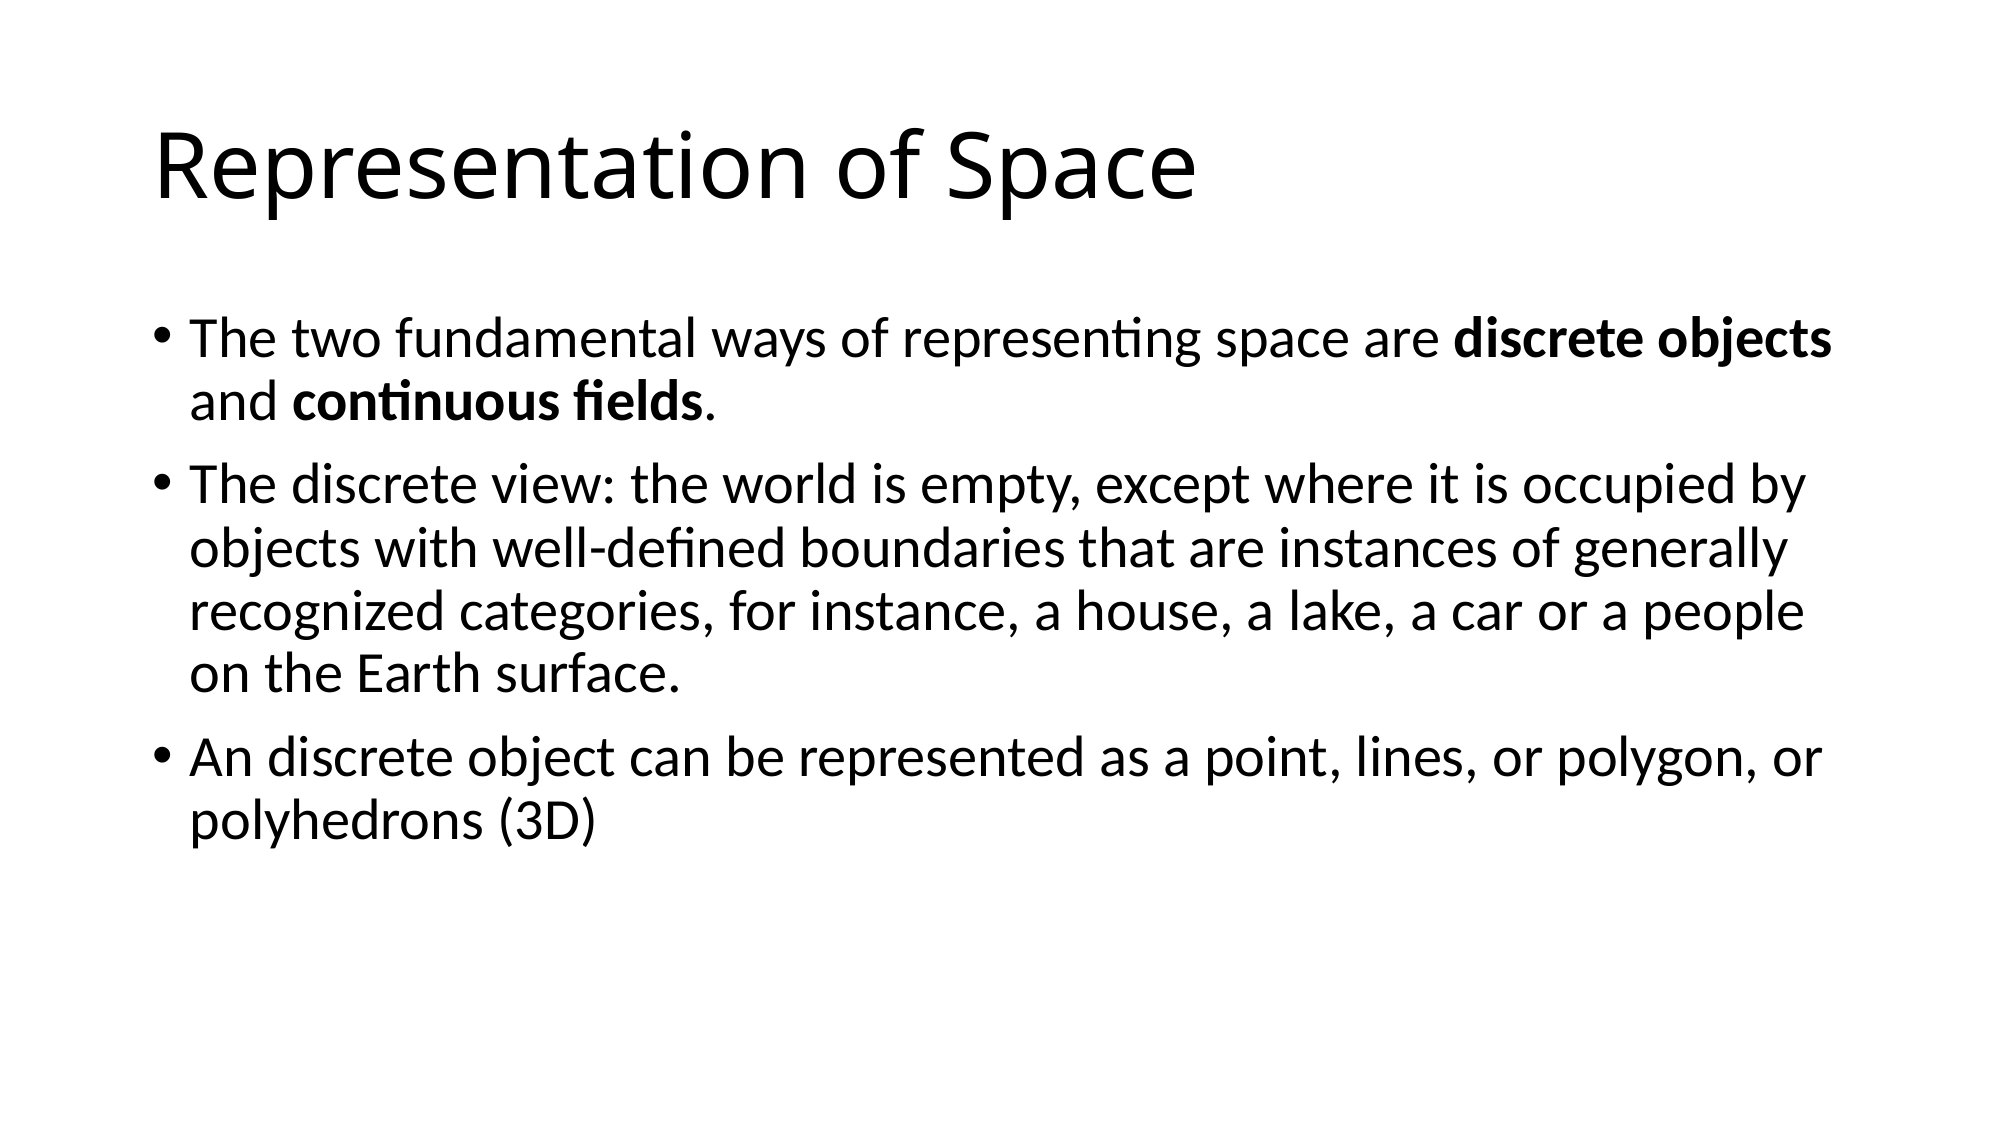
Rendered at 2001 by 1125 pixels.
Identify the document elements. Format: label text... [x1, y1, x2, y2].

title Representation of Space [137, 59, 1863, 278]
list The two fundamental ways of representing space are discrete objects and continuous fields. The discrete view: the world is empty, except where it is occupied by objects with well-defined boundaries that are instances of generally recognized categories, for instance, a house, a lake, a car or a people on the Earth surface. An discrete object can be represented as a point, lines, or polygon, or polyhedrons (3D) [137, 299, 1863, 1014]
